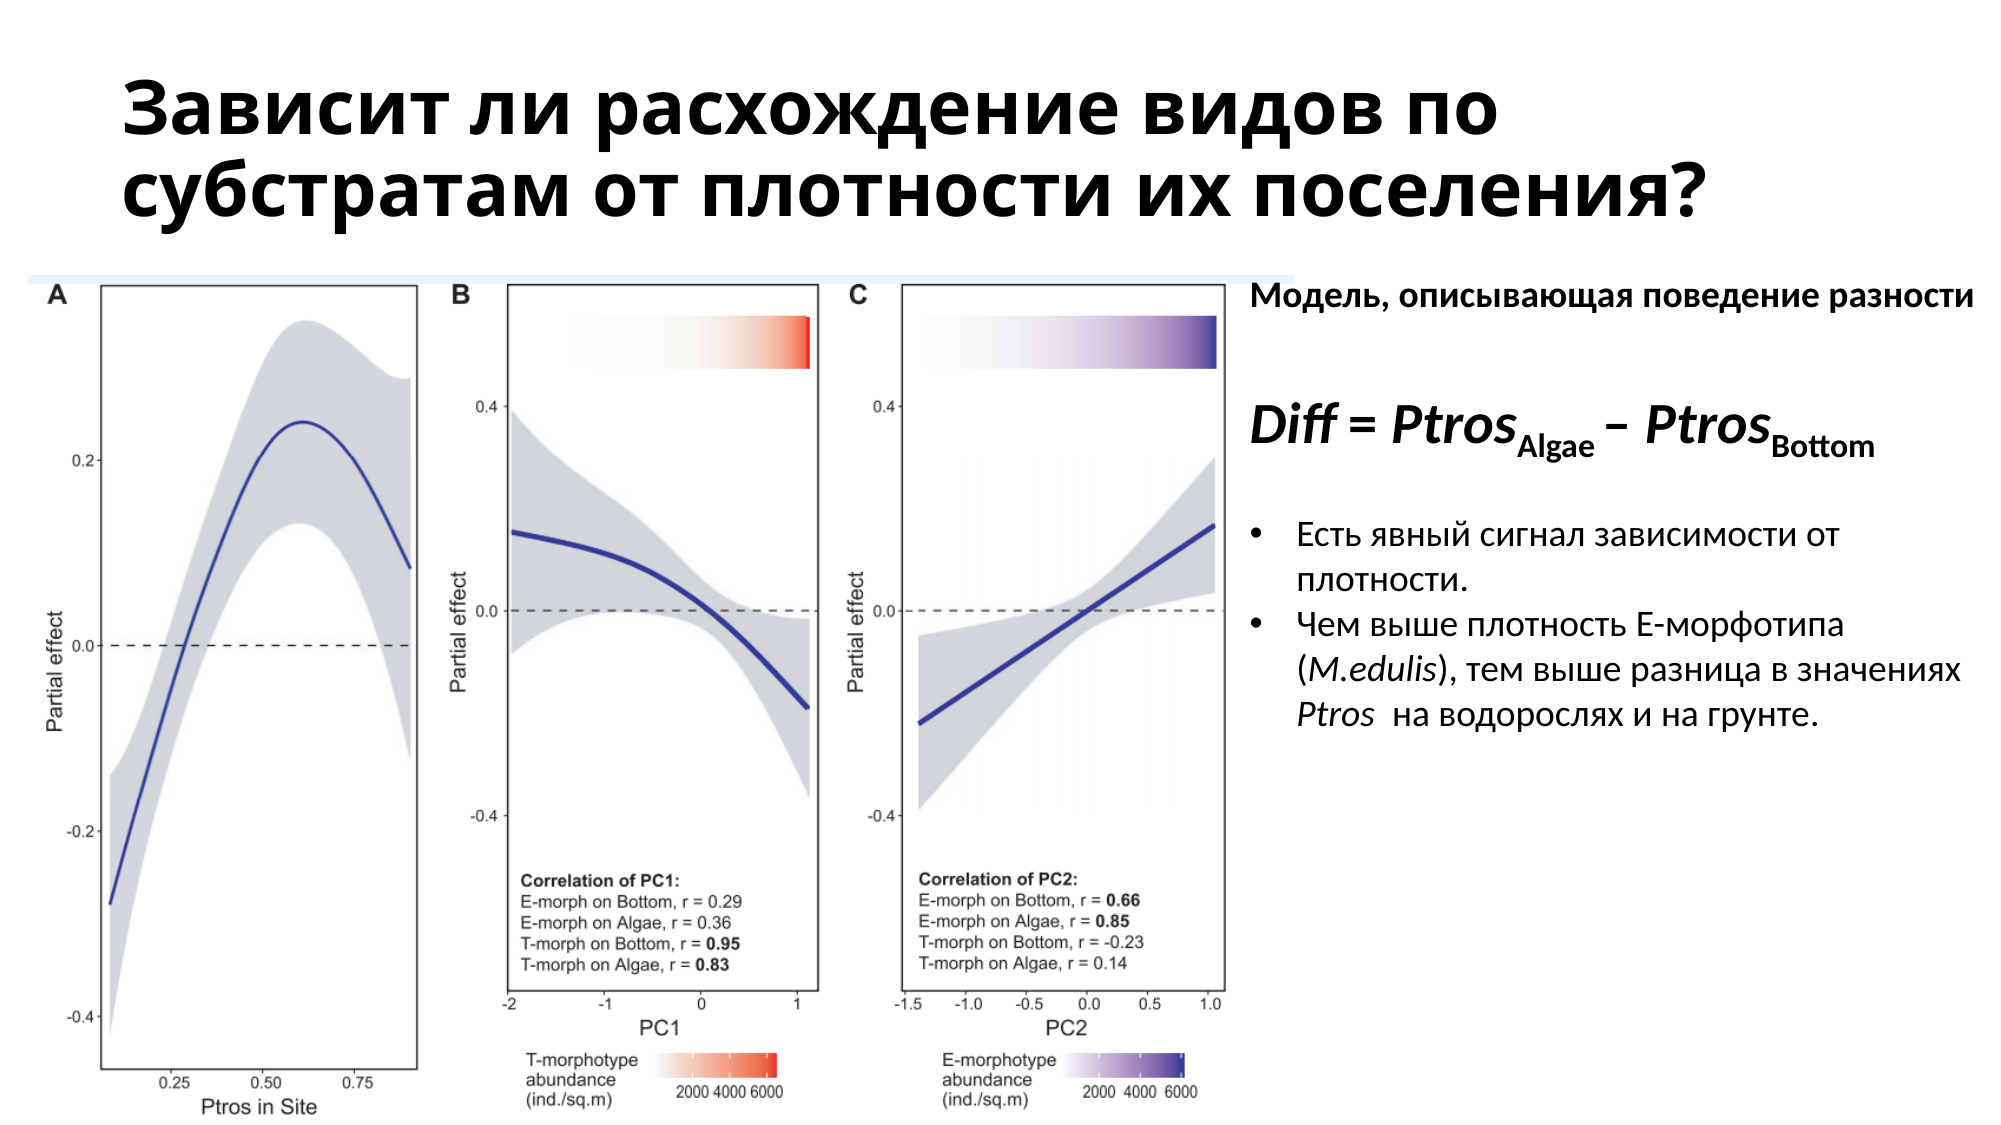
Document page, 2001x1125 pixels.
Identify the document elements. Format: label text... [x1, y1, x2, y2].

title Зависит ли расхождение видов по субстратам от плотности их поселения? [106, 42, 1832, 260]
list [27, 275, 1295, 1125]
text_box Модель, описывающая поведение разности Diff = PtrosAlgae – PtrosBottom Есть явный сигнал зависимости от плотности. Чем выше плотность E-морфотипа (M.edulis), тем выше разница в значениях Ptros на водорослях и на грунте. [1234, 217, 2000, 674]
